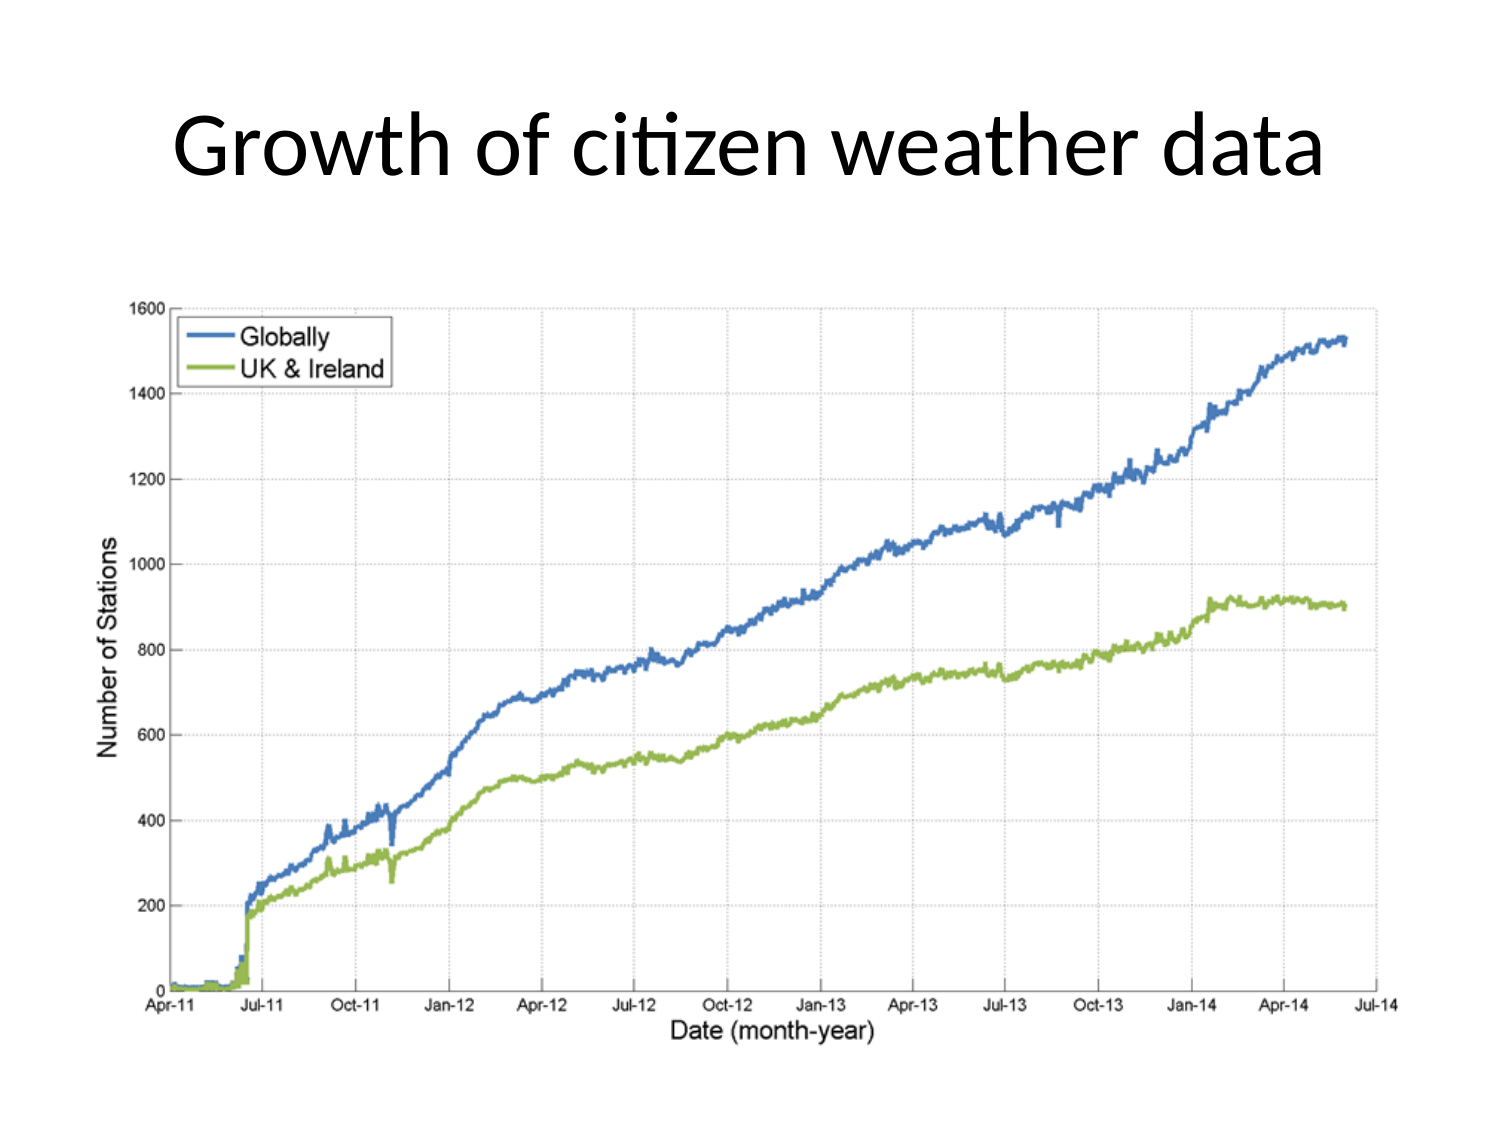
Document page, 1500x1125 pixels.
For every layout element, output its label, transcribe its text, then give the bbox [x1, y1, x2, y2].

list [55, 278, 1448, 1083]
title Growth of citizen weather data [75, 45, 1425, 233]
